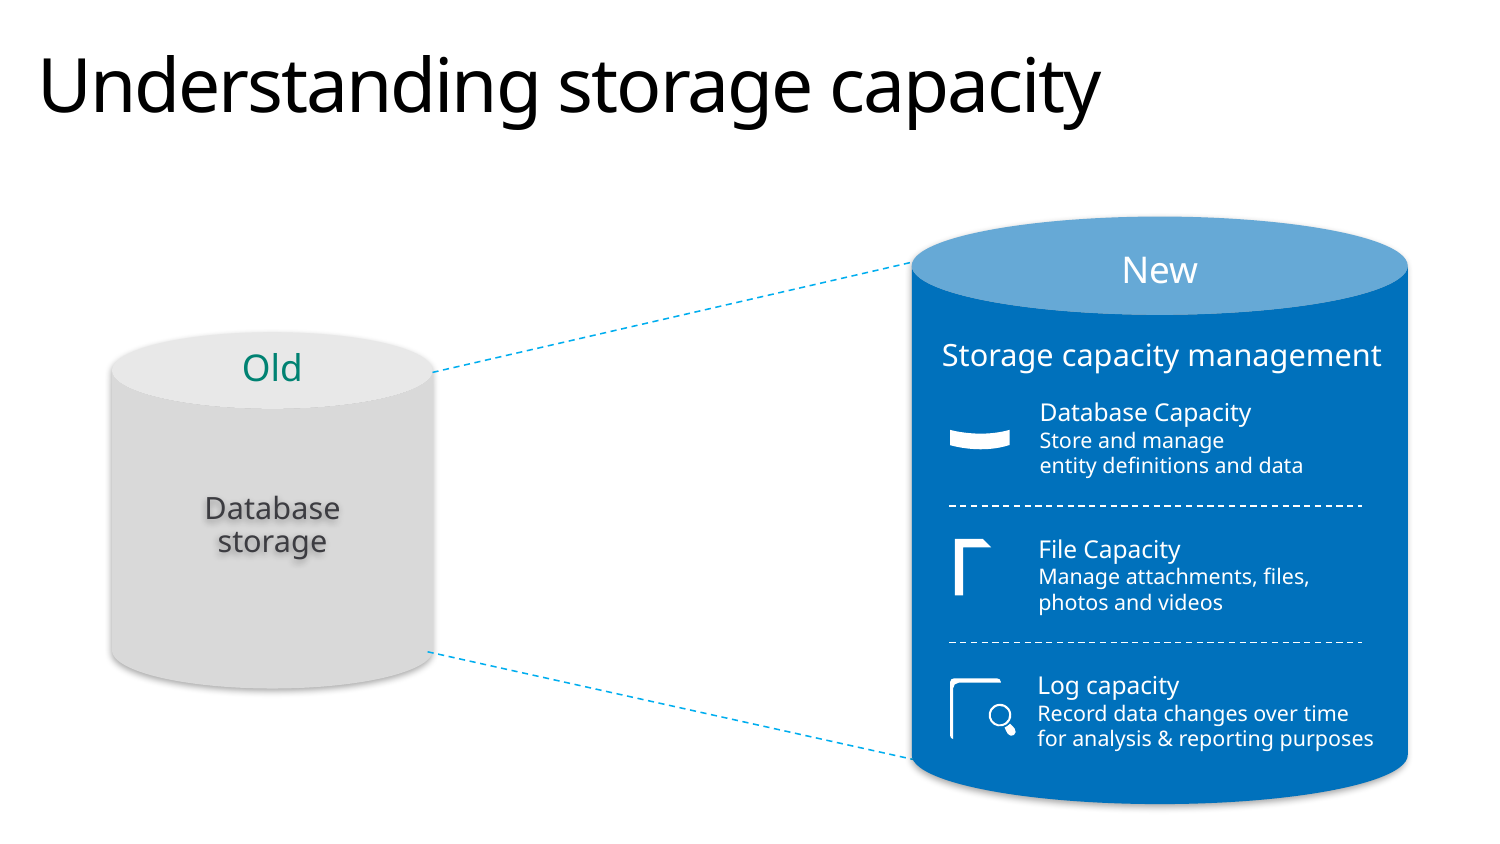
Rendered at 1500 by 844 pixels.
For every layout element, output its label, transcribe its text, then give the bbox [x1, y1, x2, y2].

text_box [111, 331, 422, 689]
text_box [427, 216, 1408, 805]
title Understanding storage capacity [37, 28, 1463, 149]
